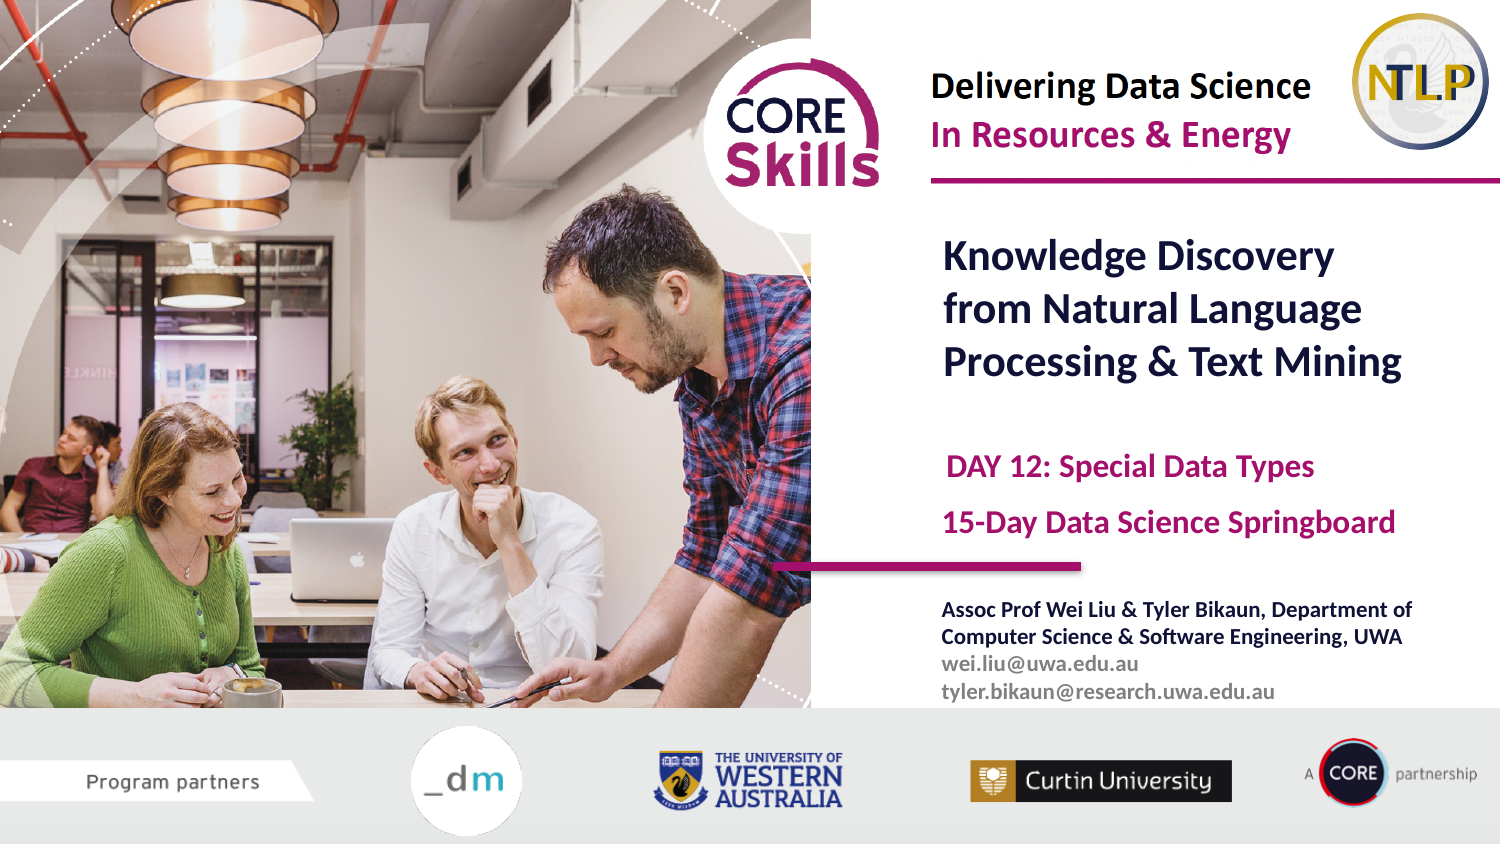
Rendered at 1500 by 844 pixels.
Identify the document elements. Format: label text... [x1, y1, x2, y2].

picture [0, 0, 1500, 708]
list Assoc Prof Wei Liu & Tyler Bikaun, Department of Computer Science & Software Engineering, UWA wei.liu@uwa.edu.au tyler.bikaun@research.uwa.edu.au [926, 586, 1500, 707]
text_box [0, 708, 1500, 844]
list DAY 12: Special Data Types [931, 436, 1500, 492]
list Knowledge Discovery from Natural Language Processing & Text Mining [928, 218, 1437, 431]
list 15-Day Data Science Springboard [926, 492, 1500, 564]
